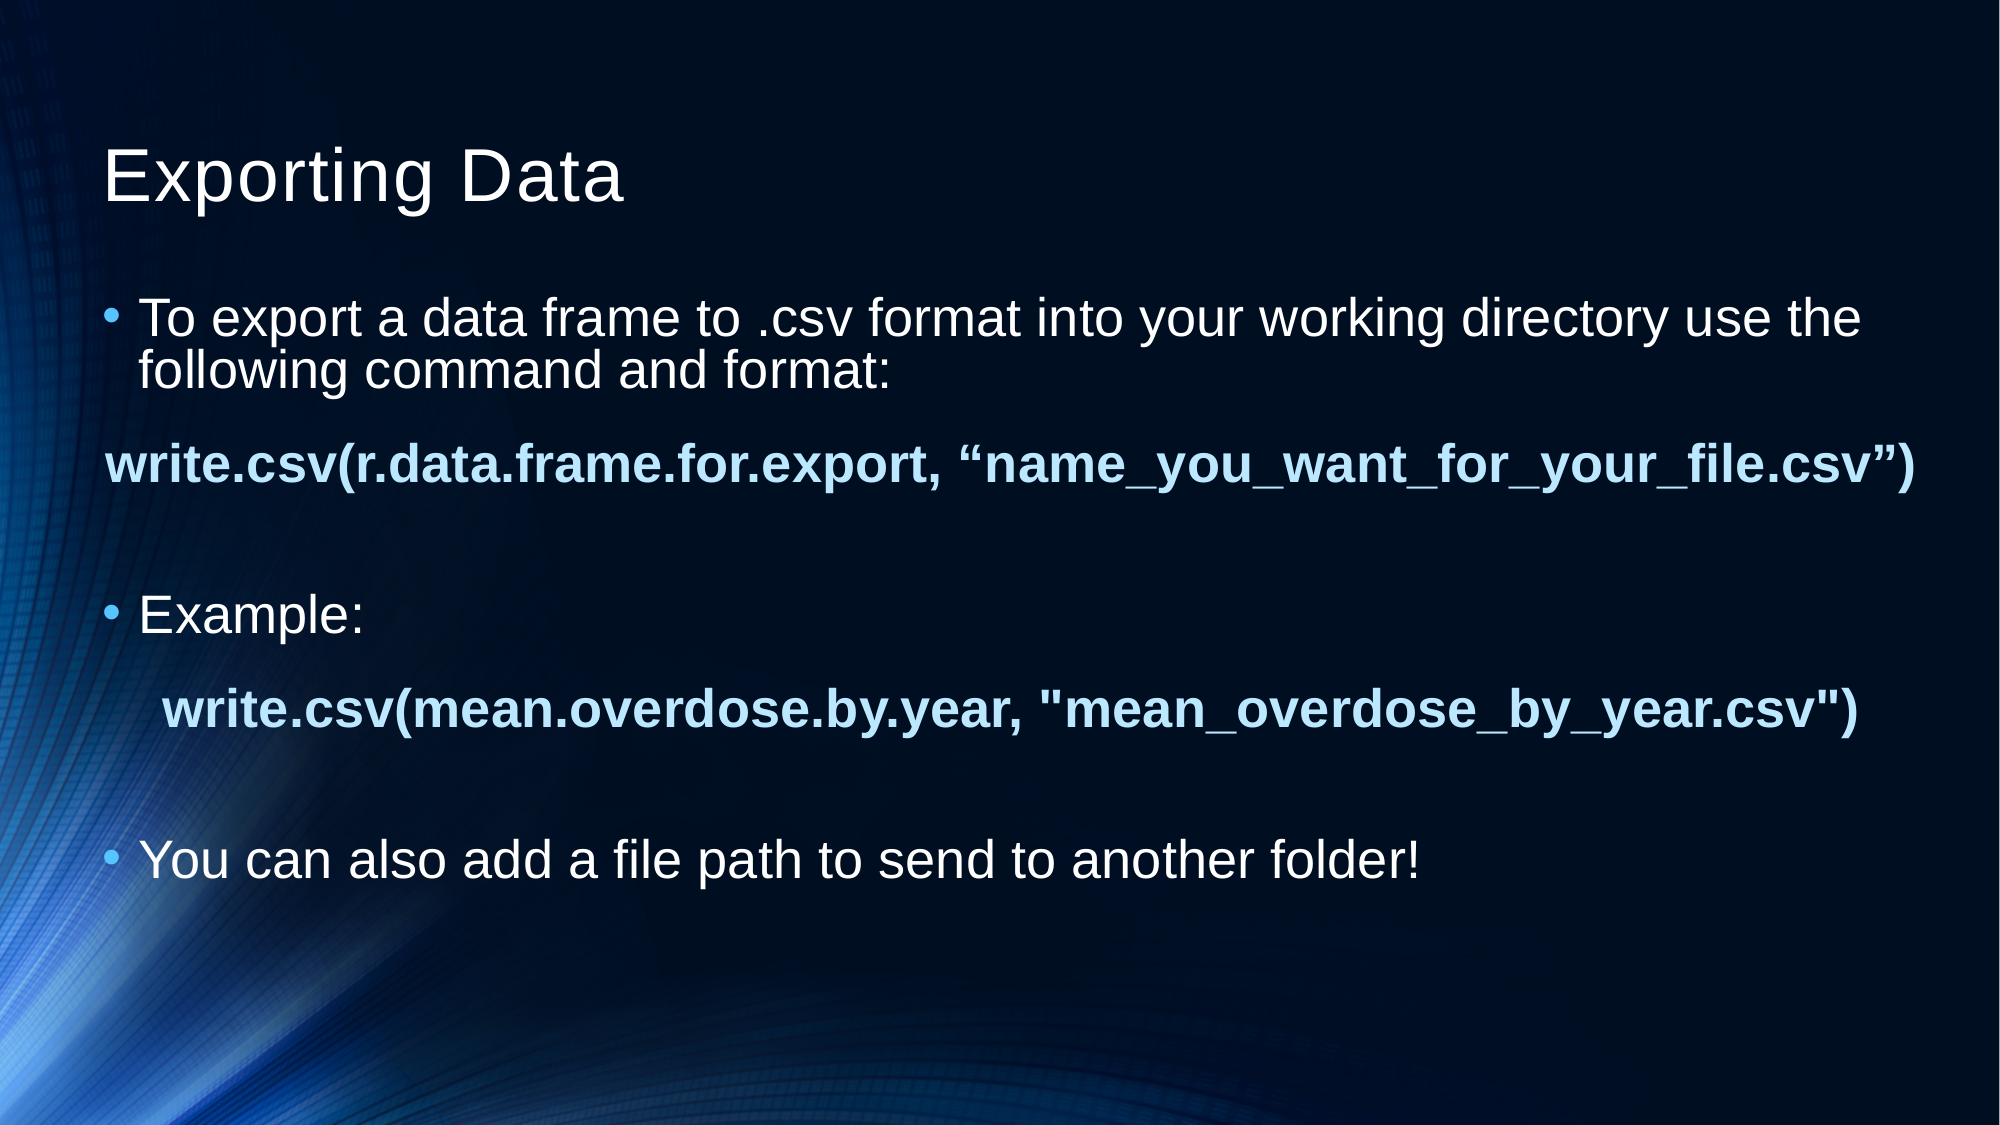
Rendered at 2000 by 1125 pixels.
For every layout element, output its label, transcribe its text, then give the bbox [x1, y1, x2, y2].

picture [0, 0, 2000, 1125]
text_box To export a data frame to .csv format into your working directory use the following command and format: write.csv(r.data.frame.for.export, “name_you_want_for_your_file.csv”) Example: write.csv(mean.overdose.by.year, "mean_overdose_by_year.csv") You can also add a file path to send to another folder! [87, 287, 1938, 1050]
title Exporting Data [87, 0, 1619, 225]
